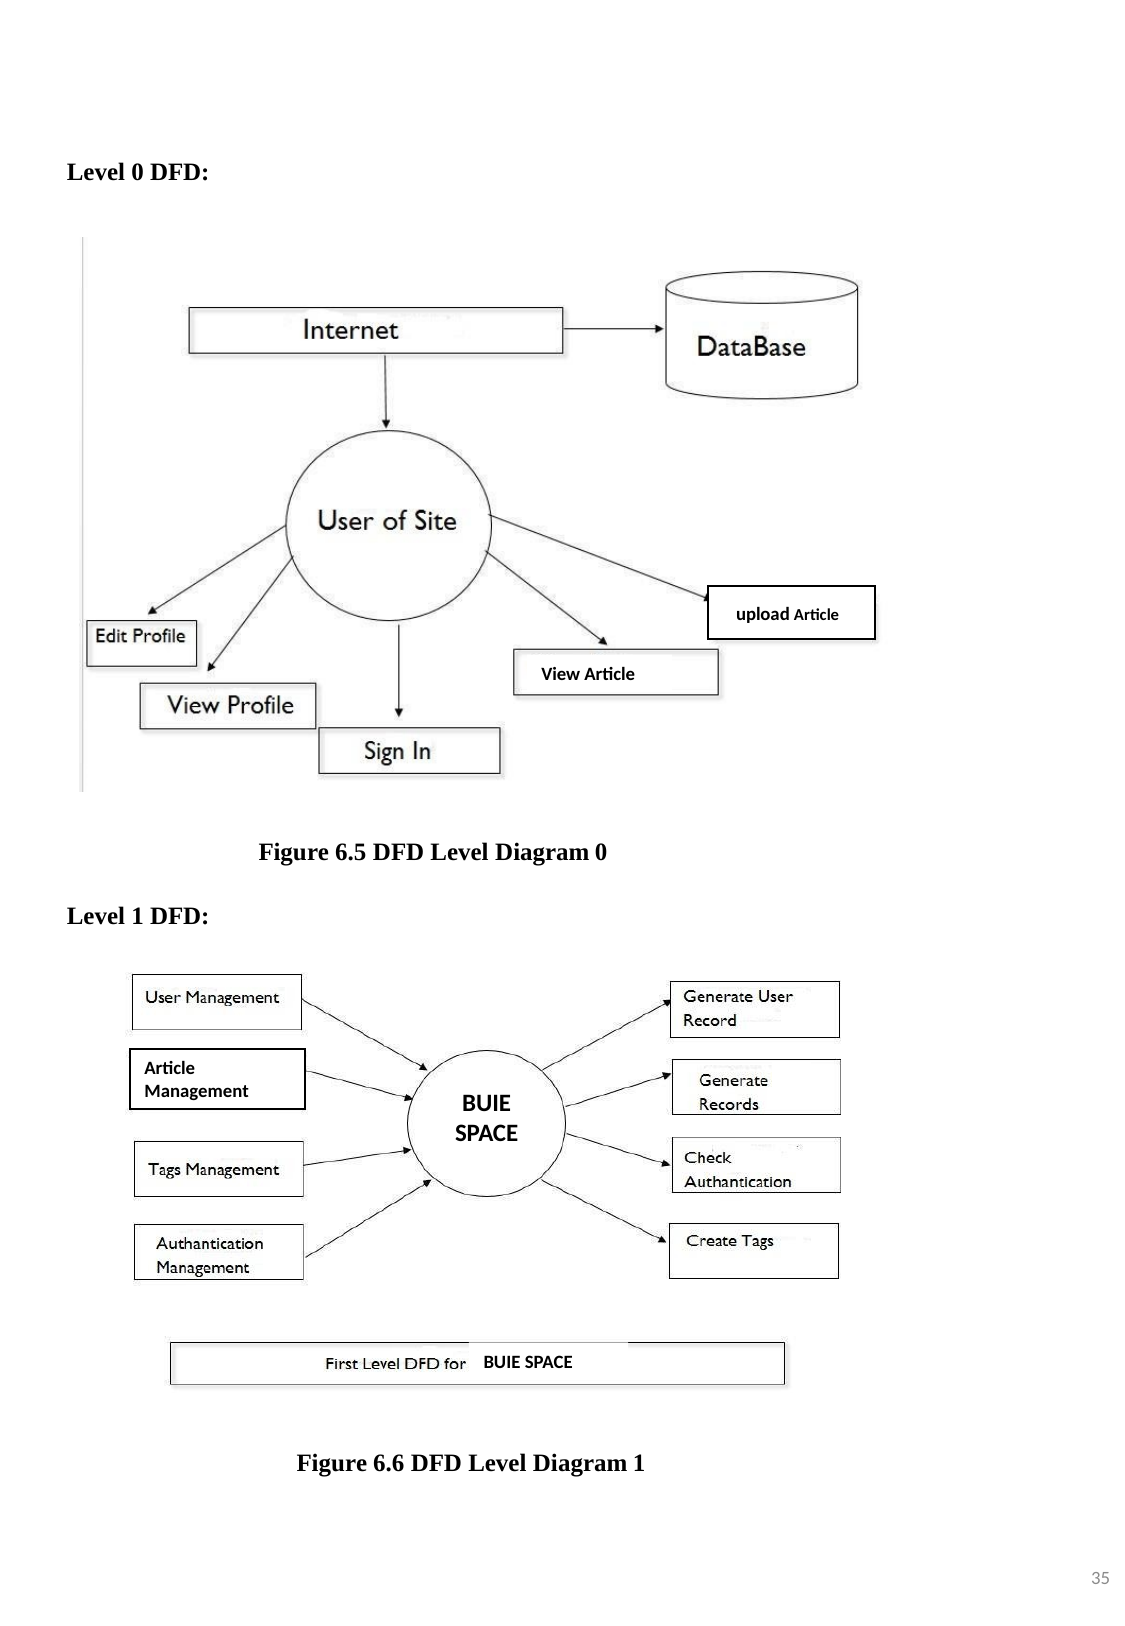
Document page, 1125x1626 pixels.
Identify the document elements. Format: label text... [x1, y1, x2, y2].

picture [12, 146, 1113, 1479]
slide_number 35 [871, 1534, 1125, 1621]
